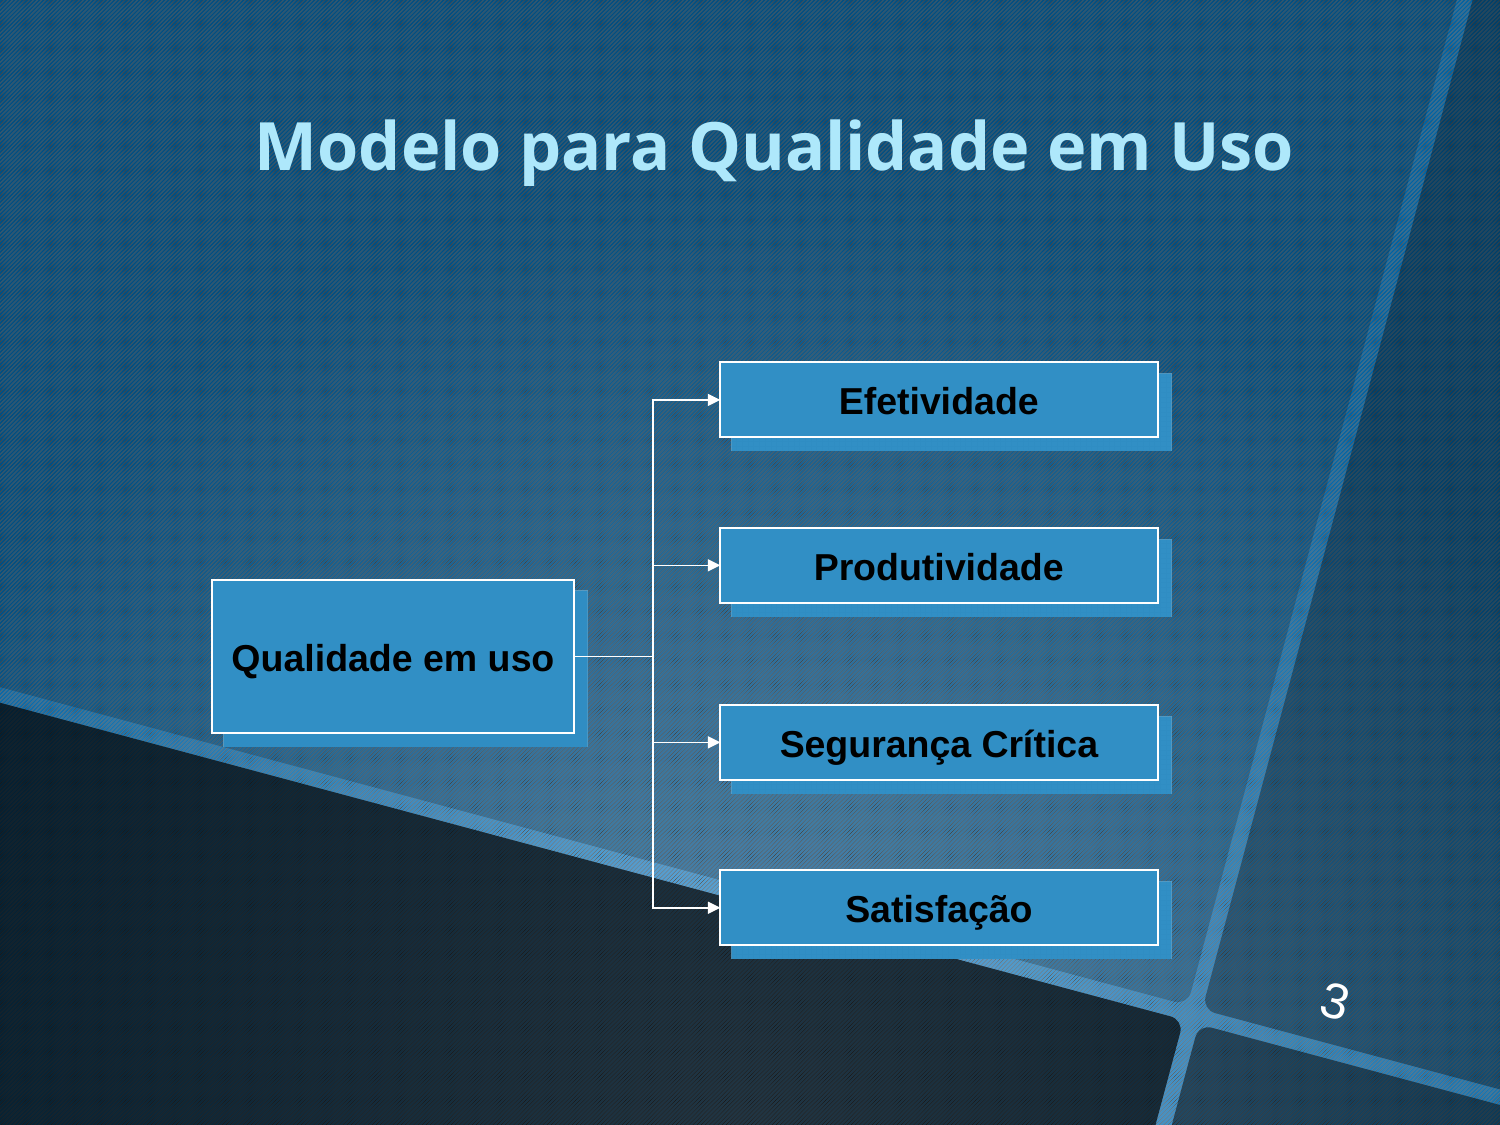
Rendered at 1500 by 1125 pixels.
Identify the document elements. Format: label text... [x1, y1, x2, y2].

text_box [573, 564, 721, 651]
text_box Qualidade em uso [212, 579, 562, 734]
text_box Satisfação [720, 870, 1158, 946]
text_box Segurança Crítica [729, 704, 1158, 780]
text_box Efetividade [720, 362, 1158, 438]
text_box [573, 399, 721, 561]
text_box Produtividade [729, 527, 1158, 603]
slide_number 3 [1299, 962, 1429, 1051]
text_box Modelo para Qualidade em Uso [99, 50, 1450, 238]
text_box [573, 655, 721, 909]
